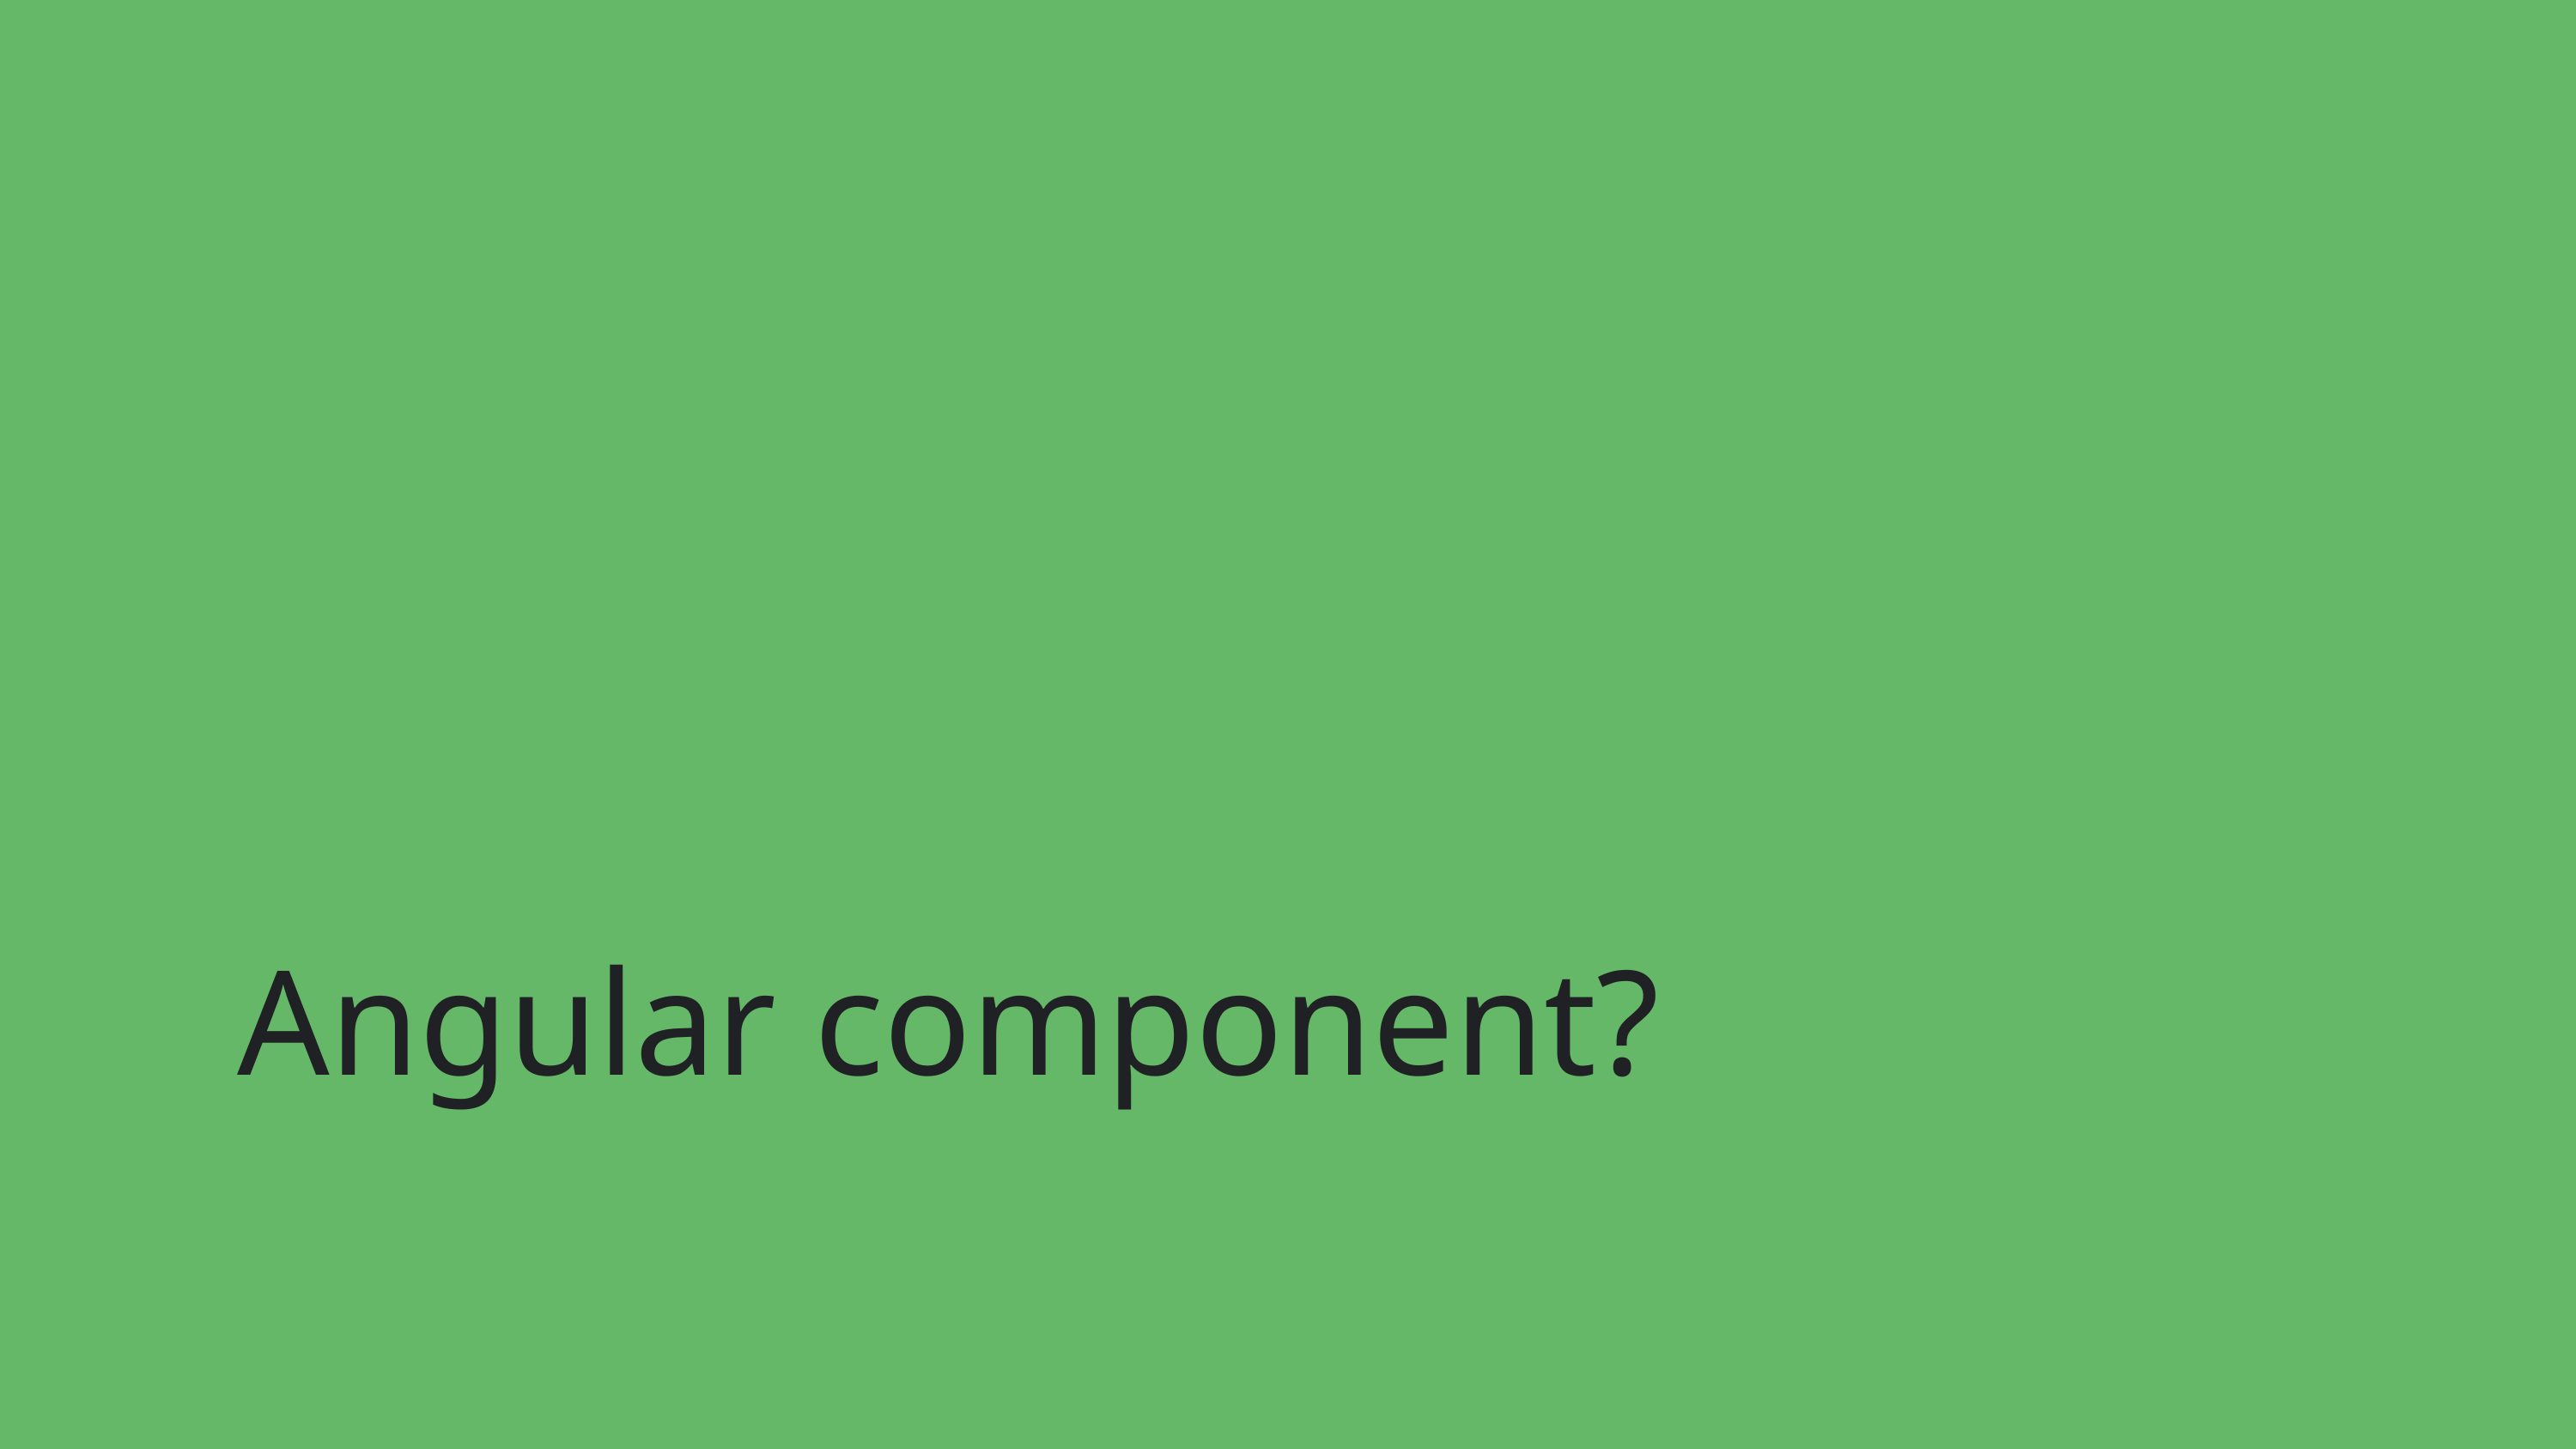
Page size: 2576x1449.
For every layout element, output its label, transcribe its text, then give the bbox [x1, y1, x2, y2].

title Angular component? [228, 920, 2053, 1126]
